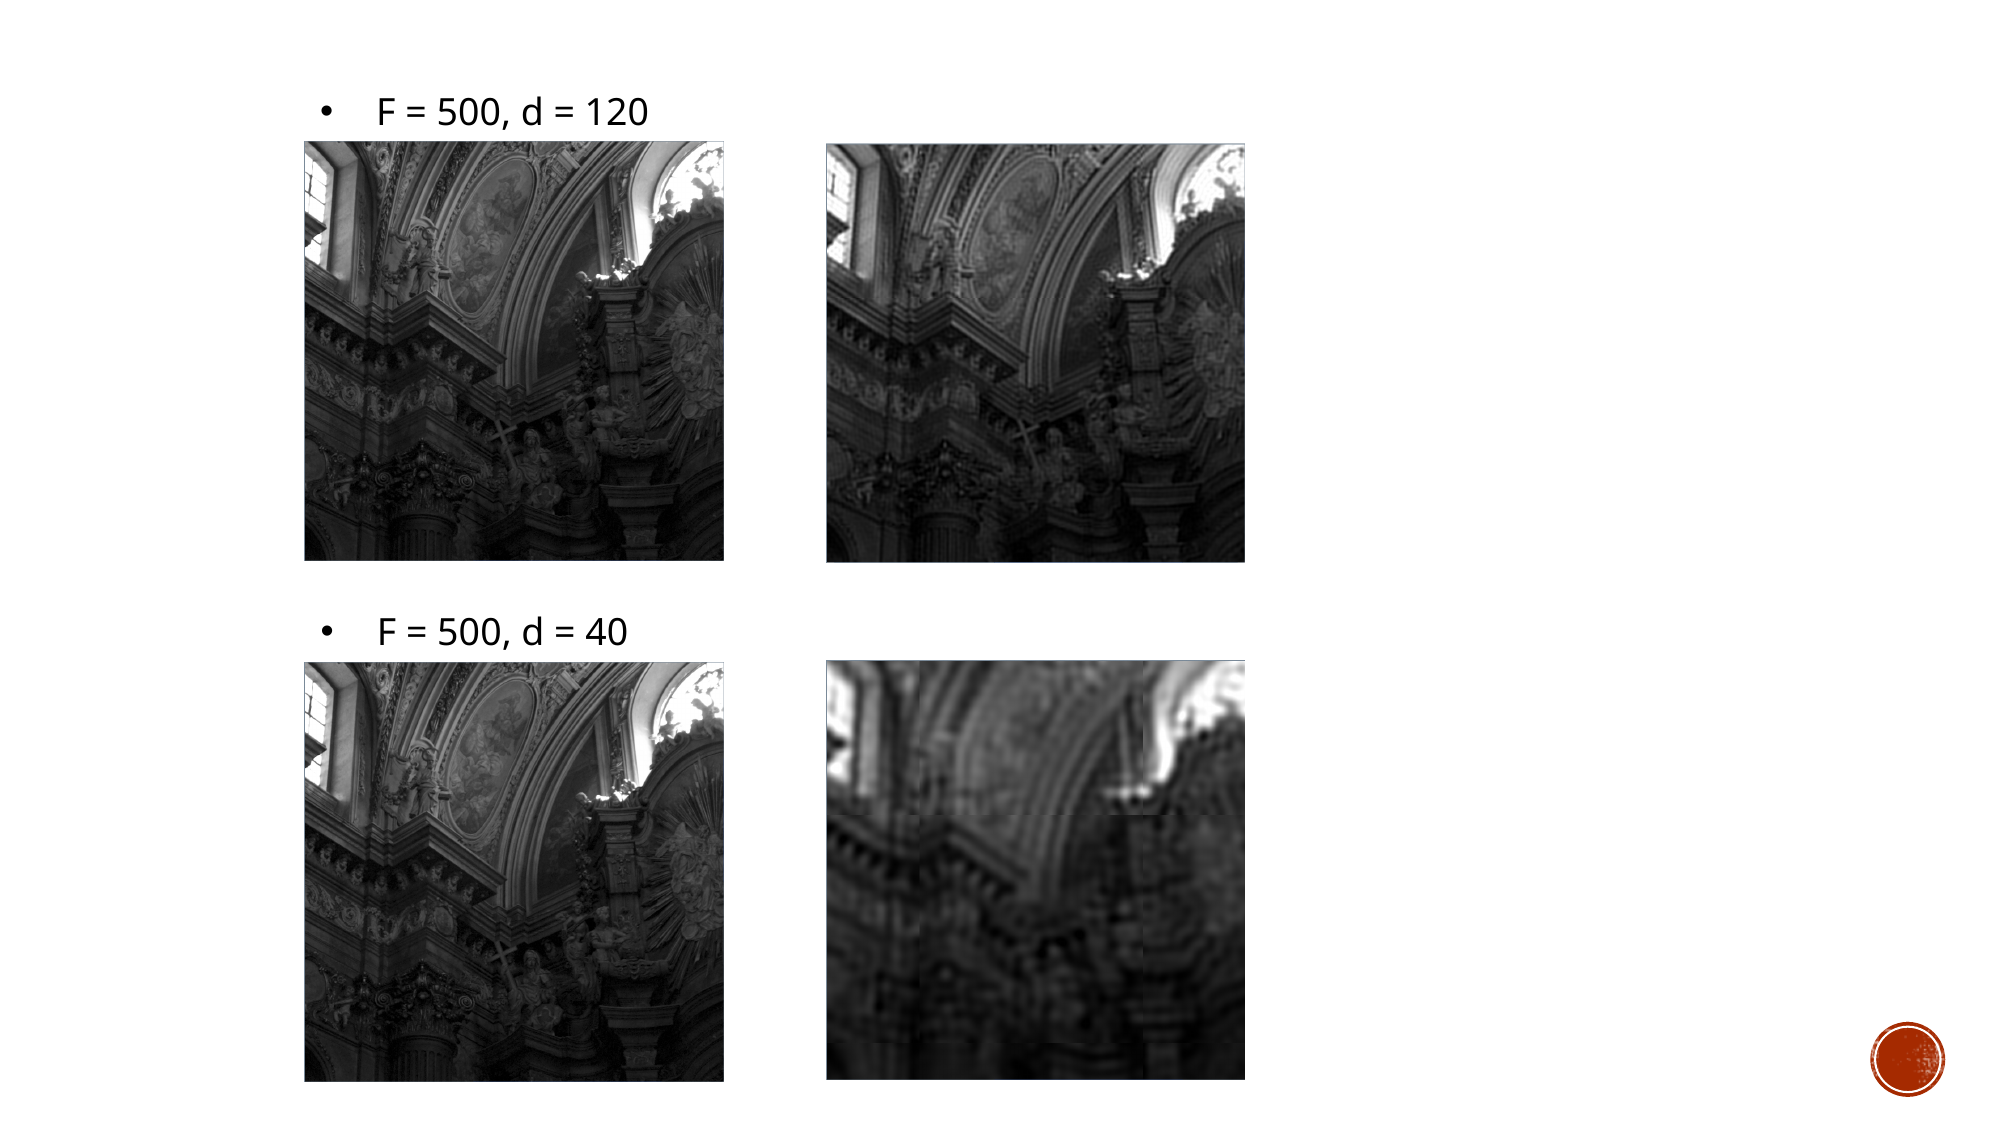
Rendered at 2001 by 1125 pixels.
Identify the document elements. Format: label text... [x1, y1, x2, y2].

picture [304, 662, 724, 1082]
text_box F = 500, d = 120 [305, 80, 665, 141]
text_box F = 500, d = 40 [305, 600, 644, 660]
picture [826, 143, 1245, 563]
picture [304, 141, 724, 561]
picture [826, 660, 1245, 1080]
